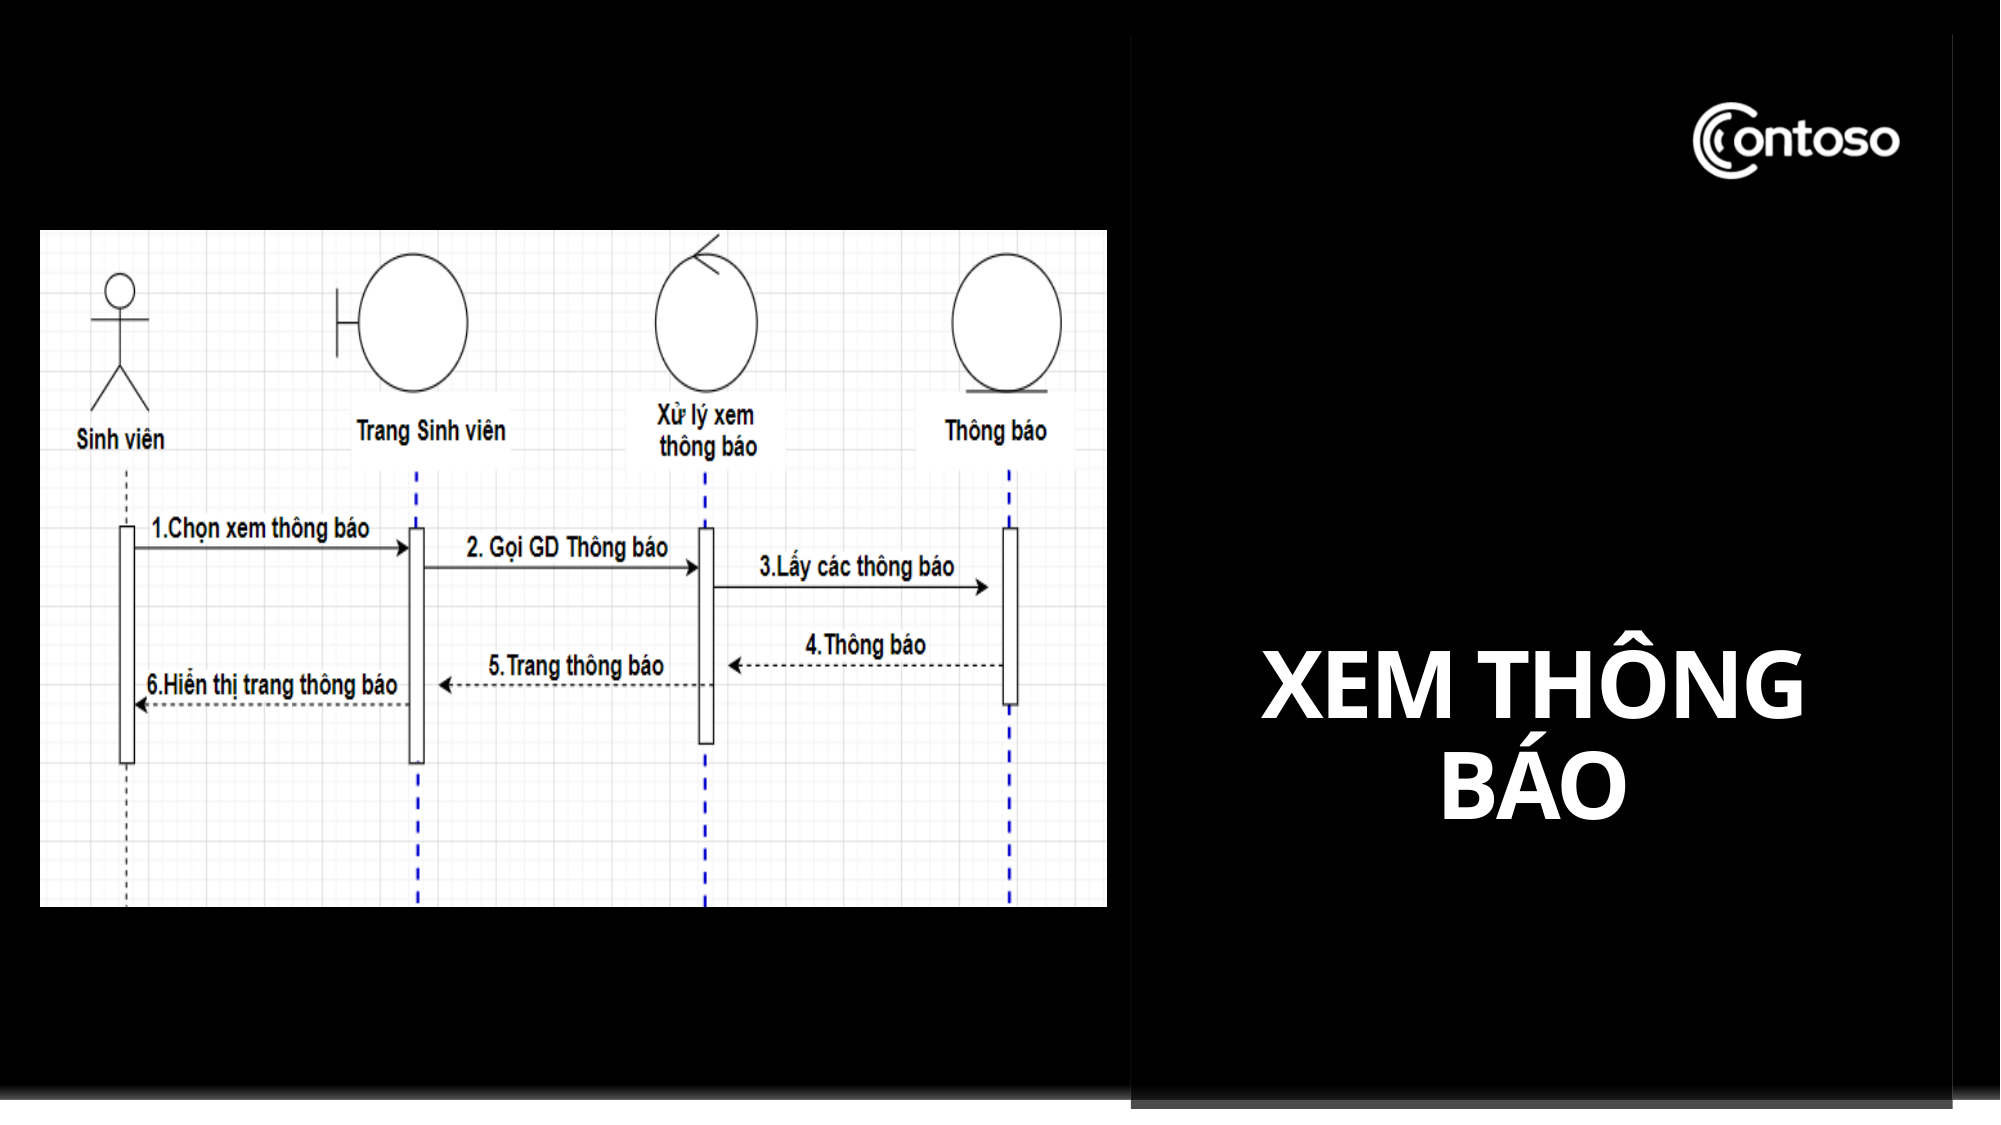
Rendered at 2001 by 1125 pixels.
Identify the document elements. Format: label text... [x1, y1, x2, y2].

picture [40, 230, 1107, 907]
title Xem thông báo [1168, 606, 1900, 871]
picture [1685, 95, 1907, 181]
